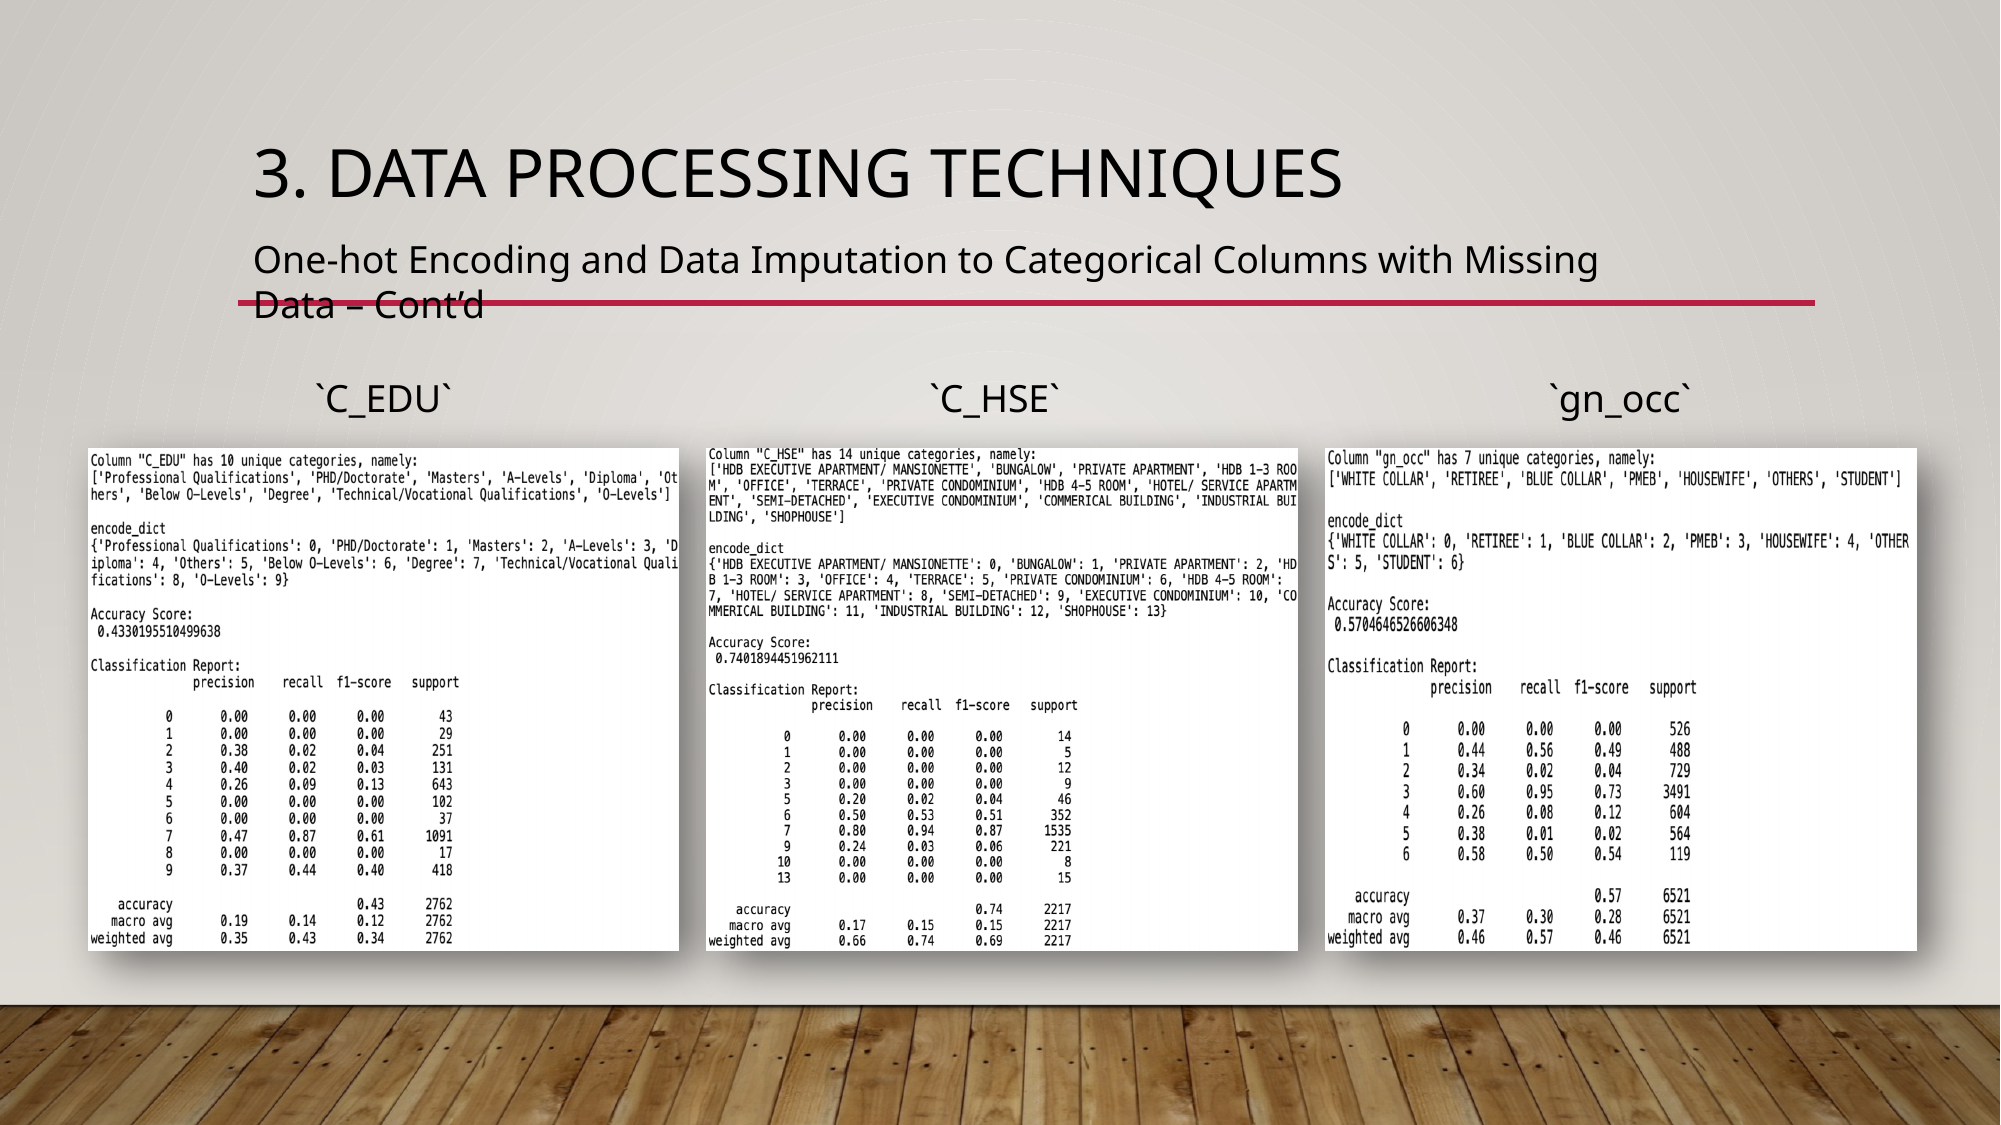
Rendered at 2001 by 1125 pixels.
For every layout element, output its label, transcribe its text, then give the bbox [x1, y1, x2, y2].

text_box One-hot Encoding and Data Imputation to Categorical Columns with Missing Data – Cont’d [238, 228, 1689, 333]
picture [87, 448, 679, 951]
picture [706, 448, 1298, 951]
picture [1325, 448, 1917, 951]
picture [0, 1005, 2000, 1125]
text_box `gn_occ` [1533, 367, 1707, 428]
title 3. Data Processing Techniques [238, 131, 1814, 305]
text_box `C_EDU` [300, 367, 467, 428]
text_box `C_HSE` [914, 367, 1075, 428]
